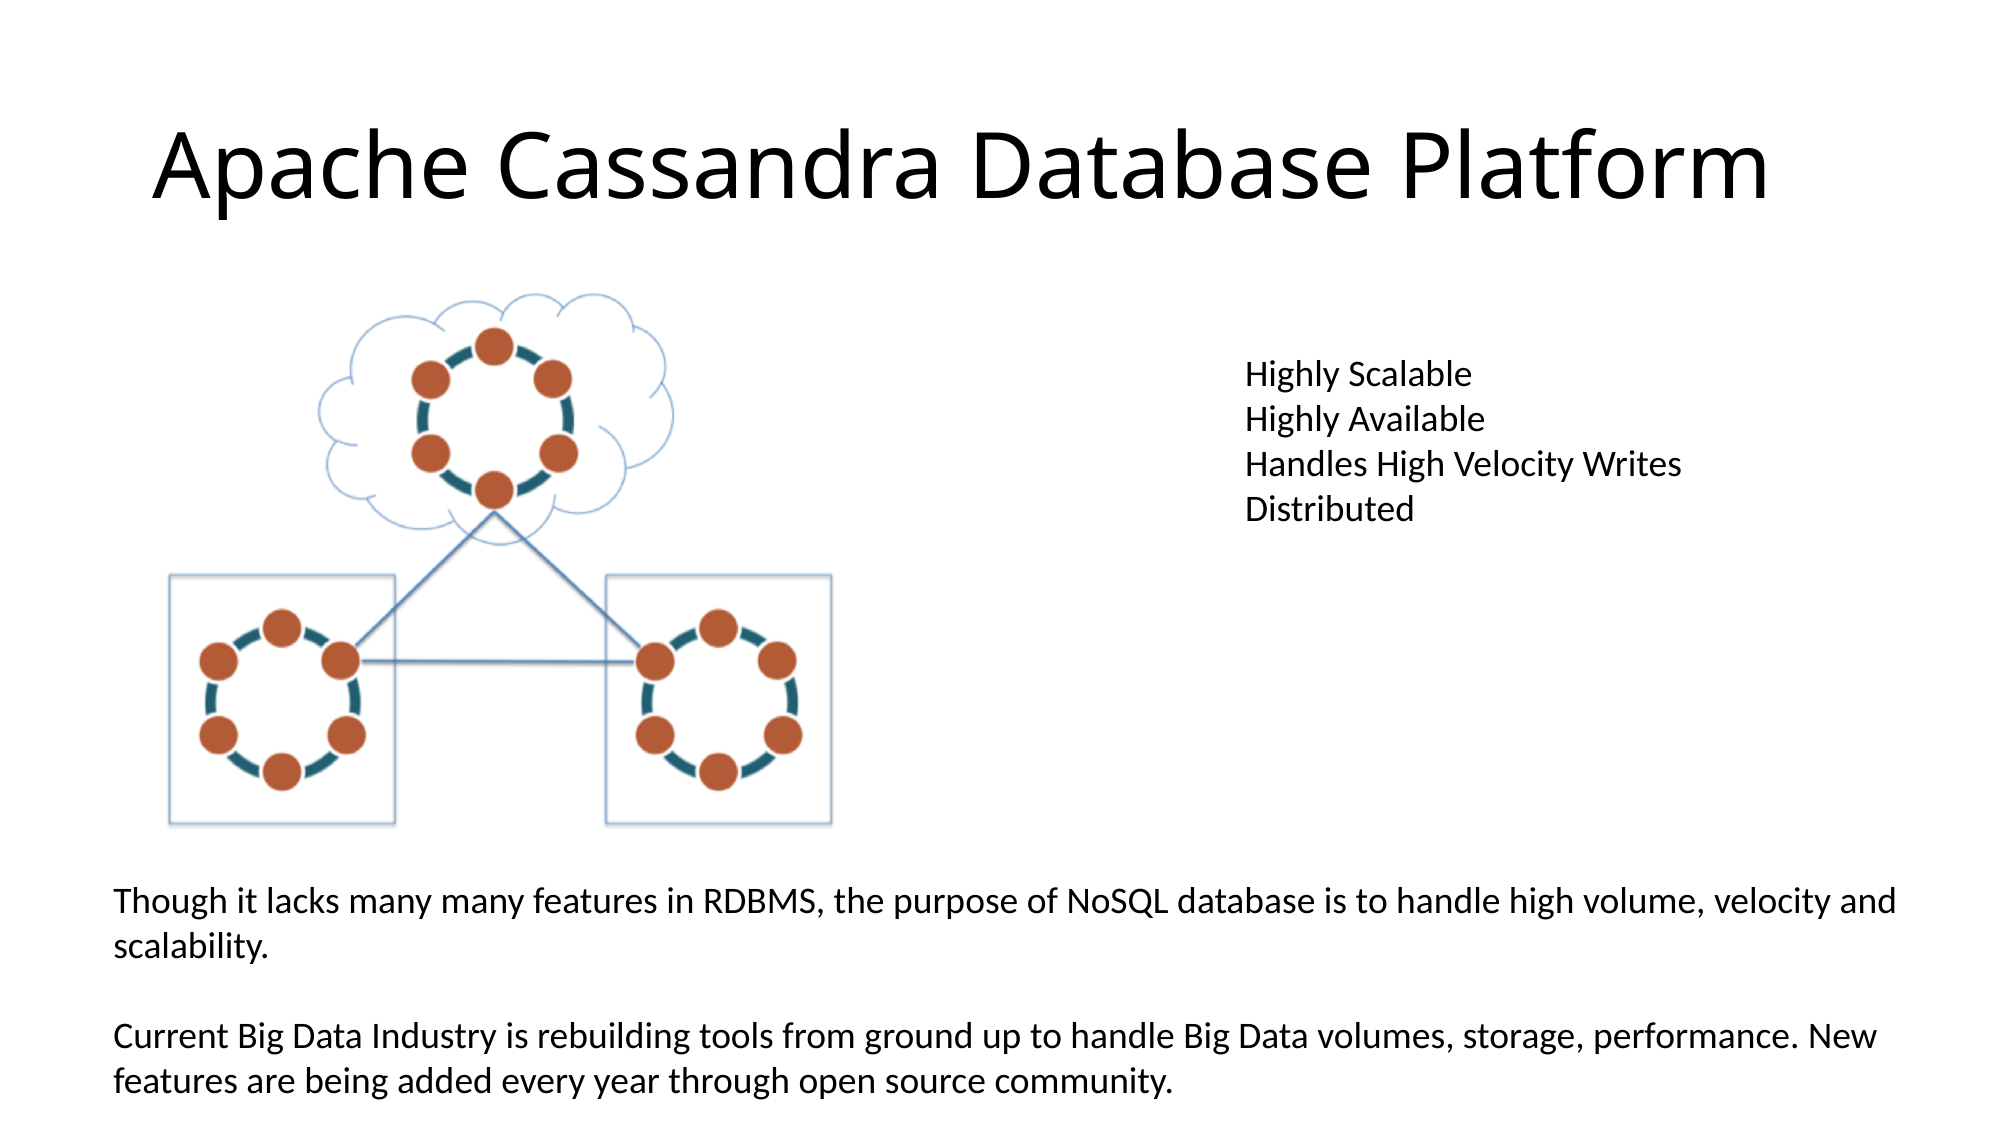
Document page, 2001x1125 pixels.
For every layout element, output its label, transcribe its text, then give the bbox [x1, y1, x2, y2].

text_box Highly Scalable Highly Available Handles High Velocity Writes Distributed [1230, 341, 1742, 582]
picture [98, 277, 925, 869]
title Apache Cassandra Database Platform [137, 59, 1863, 278]
text_box Though it lacks many many features in RDBMS, the purpose of NoSQL database is to handle high volume, velocity and scalability. Current Big Data Industry is rebuilding tools from ground up to handle Big Data volumes, storage, performance. New features are being added every year through open source community. [98, 868, 1959, 1108]
